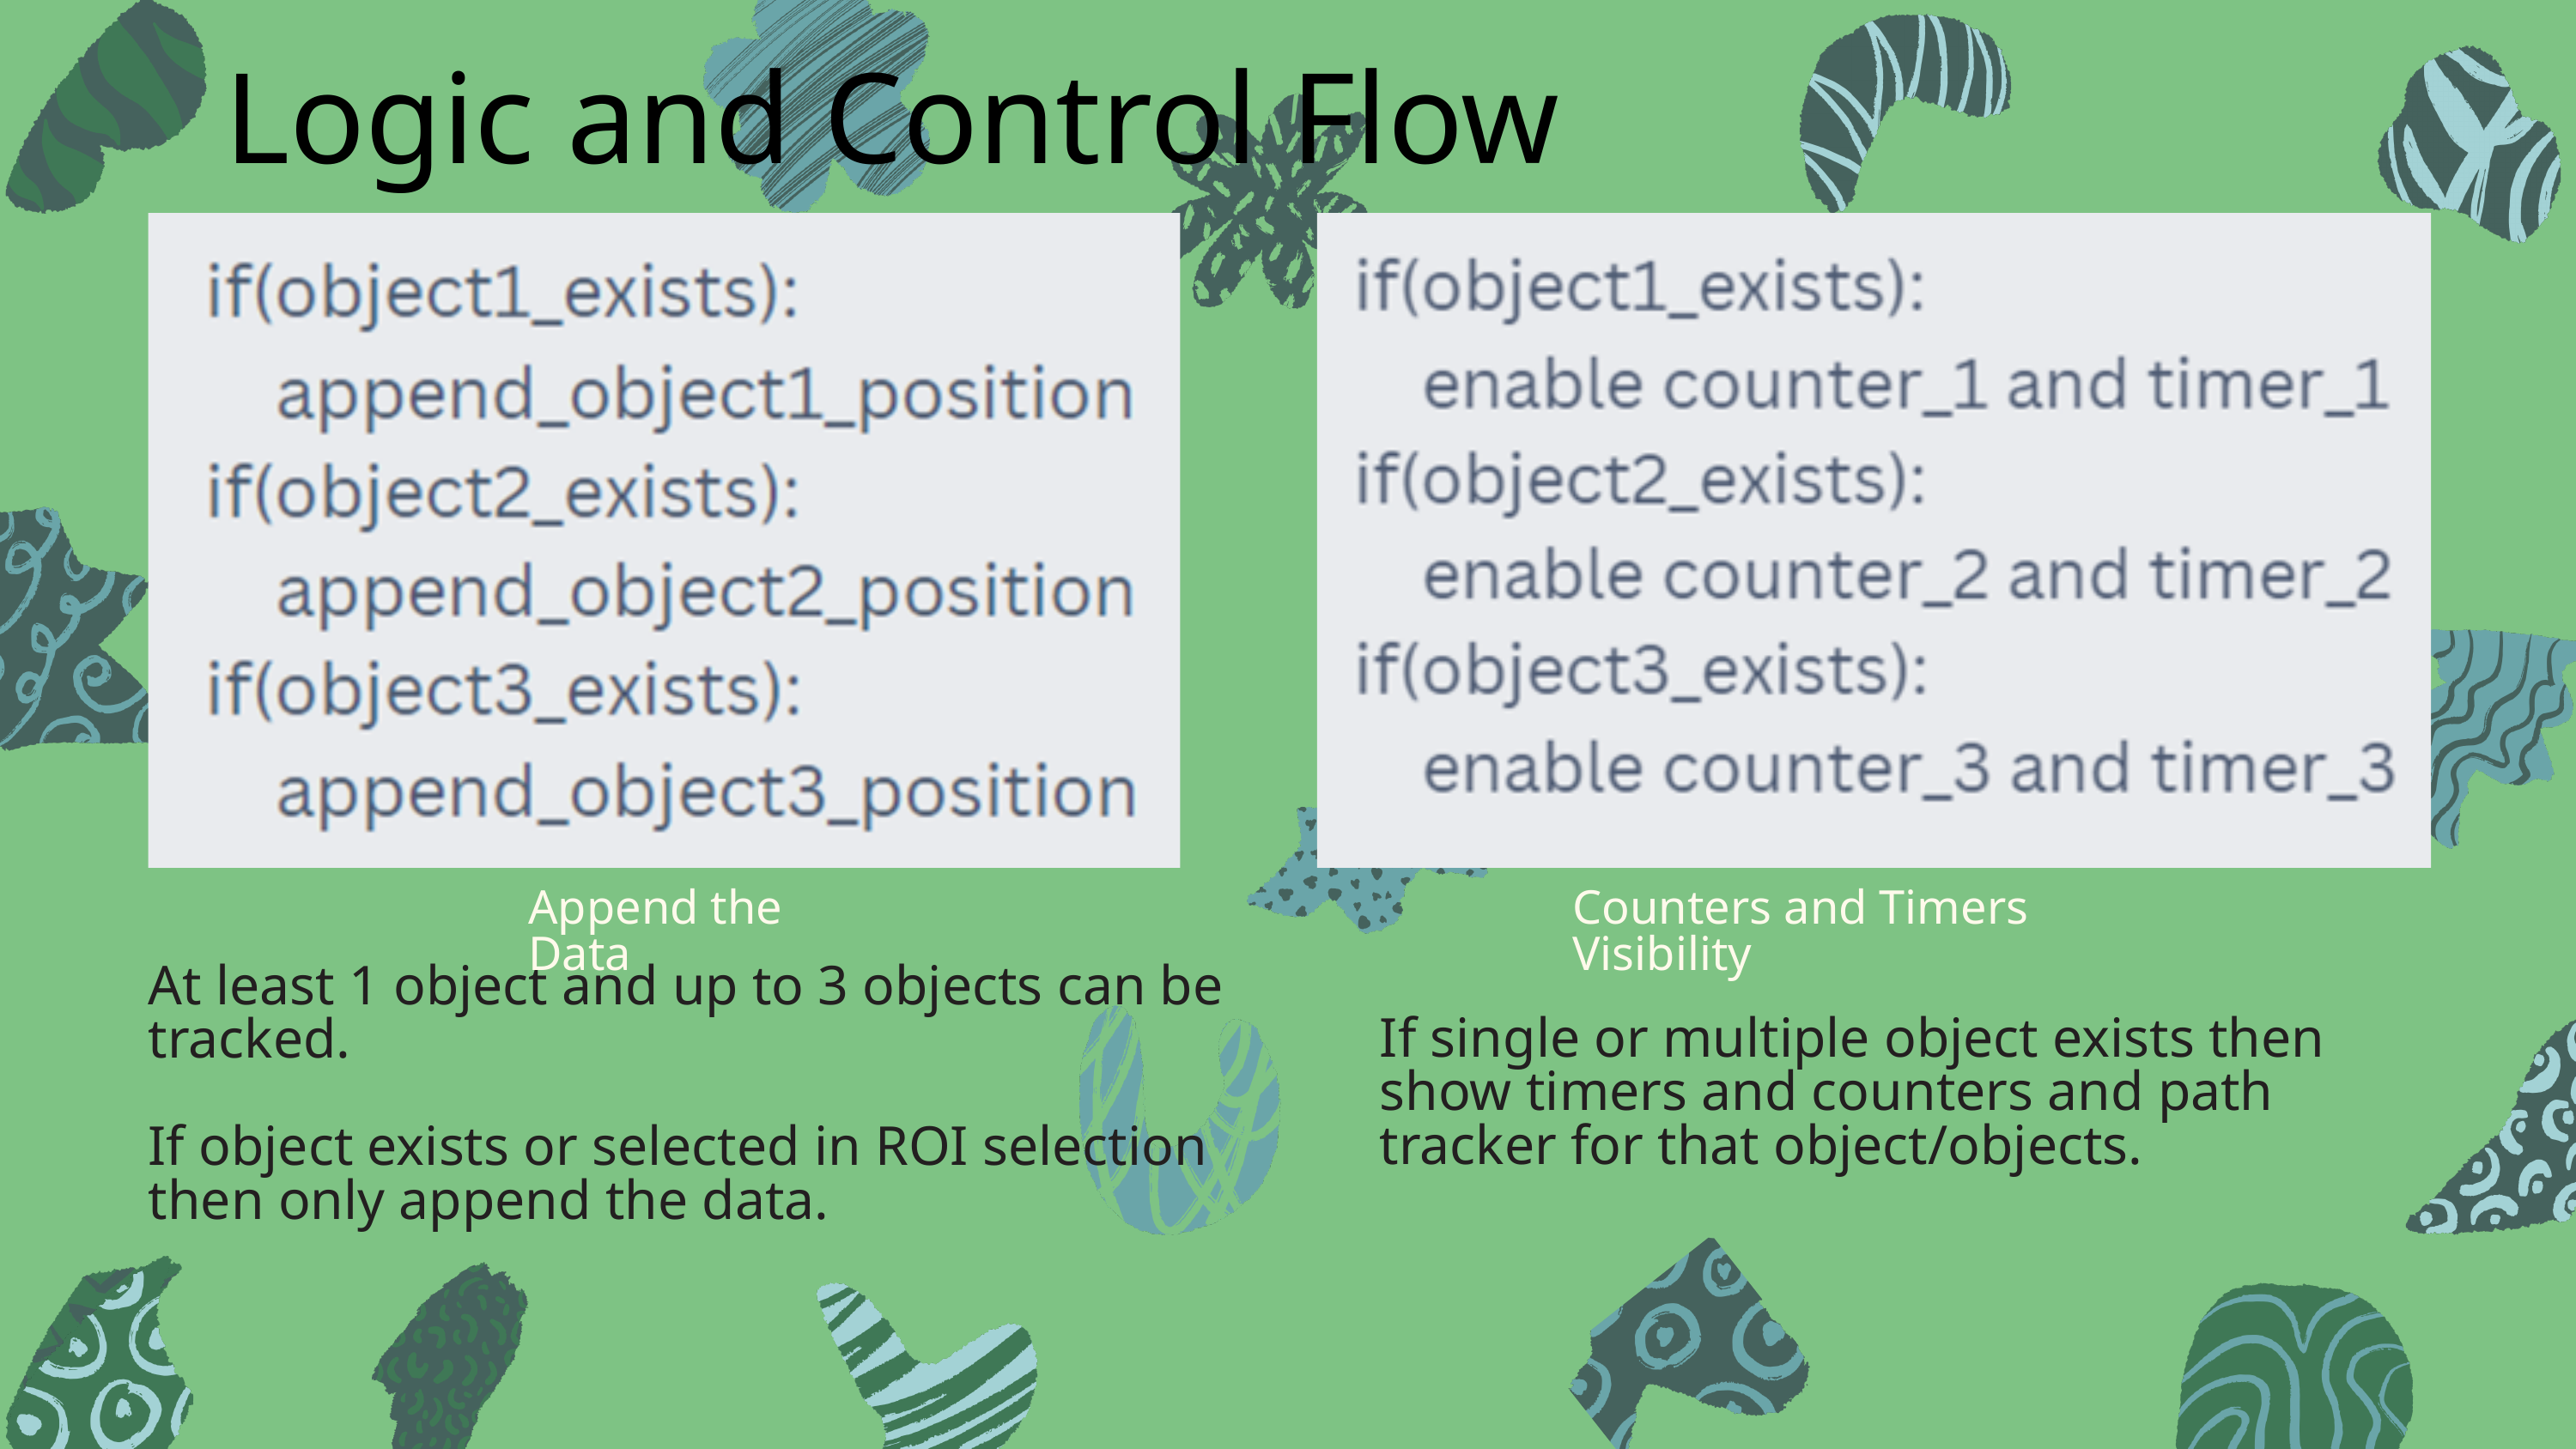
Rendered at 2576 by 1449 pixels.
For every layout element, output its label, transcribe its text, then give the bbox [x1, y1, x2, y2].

text_box Append the Data [528, 886, 862, 980]
text_box [1146, 189, 1368, 309]
text_box Counters and Timers Visibility [1572, 886, 2176, 980]
text_box [2377, 45, 2561, 244]
text_box If single or multiple object exists then show timers and counters and path tracker for that object/objects. [1379, 1014, 2432, 1175]
text_box Logic and Control Flow [181, 39, 1603, 189]
text_box [2405, 1009, 2576, 1235]
text_box [5, 1255, 194, 1449]
text_box [1799, 14, 2012, 213]
text_box [5, 0, 207, 214]
text_box [0, 506, 148, 751]
text_box [1548, 1234, 1841, 1449]
text_box [1078, 1005, 1281, 1235]
text_box [148, 213, 1181, 869]
text_box [702, 0, 931, 39]
text_box [816, 1282, 1038, 1449]
text_box [1246, 724, 1488, 934]
text_box [1316, 213, 2432, 869]
text_box [702, 189, 931, 213]
text_box [371, 1262, 529, 1449]
text_box At least 1 object and up to 3 objects can be tracked. If object exists or selected in ROI selection then only append the data. [148, 961, 1258, 1230]
text_box [2175, 1282, 2414, 1449]
text_box [2432, 628, 2576, 849]
